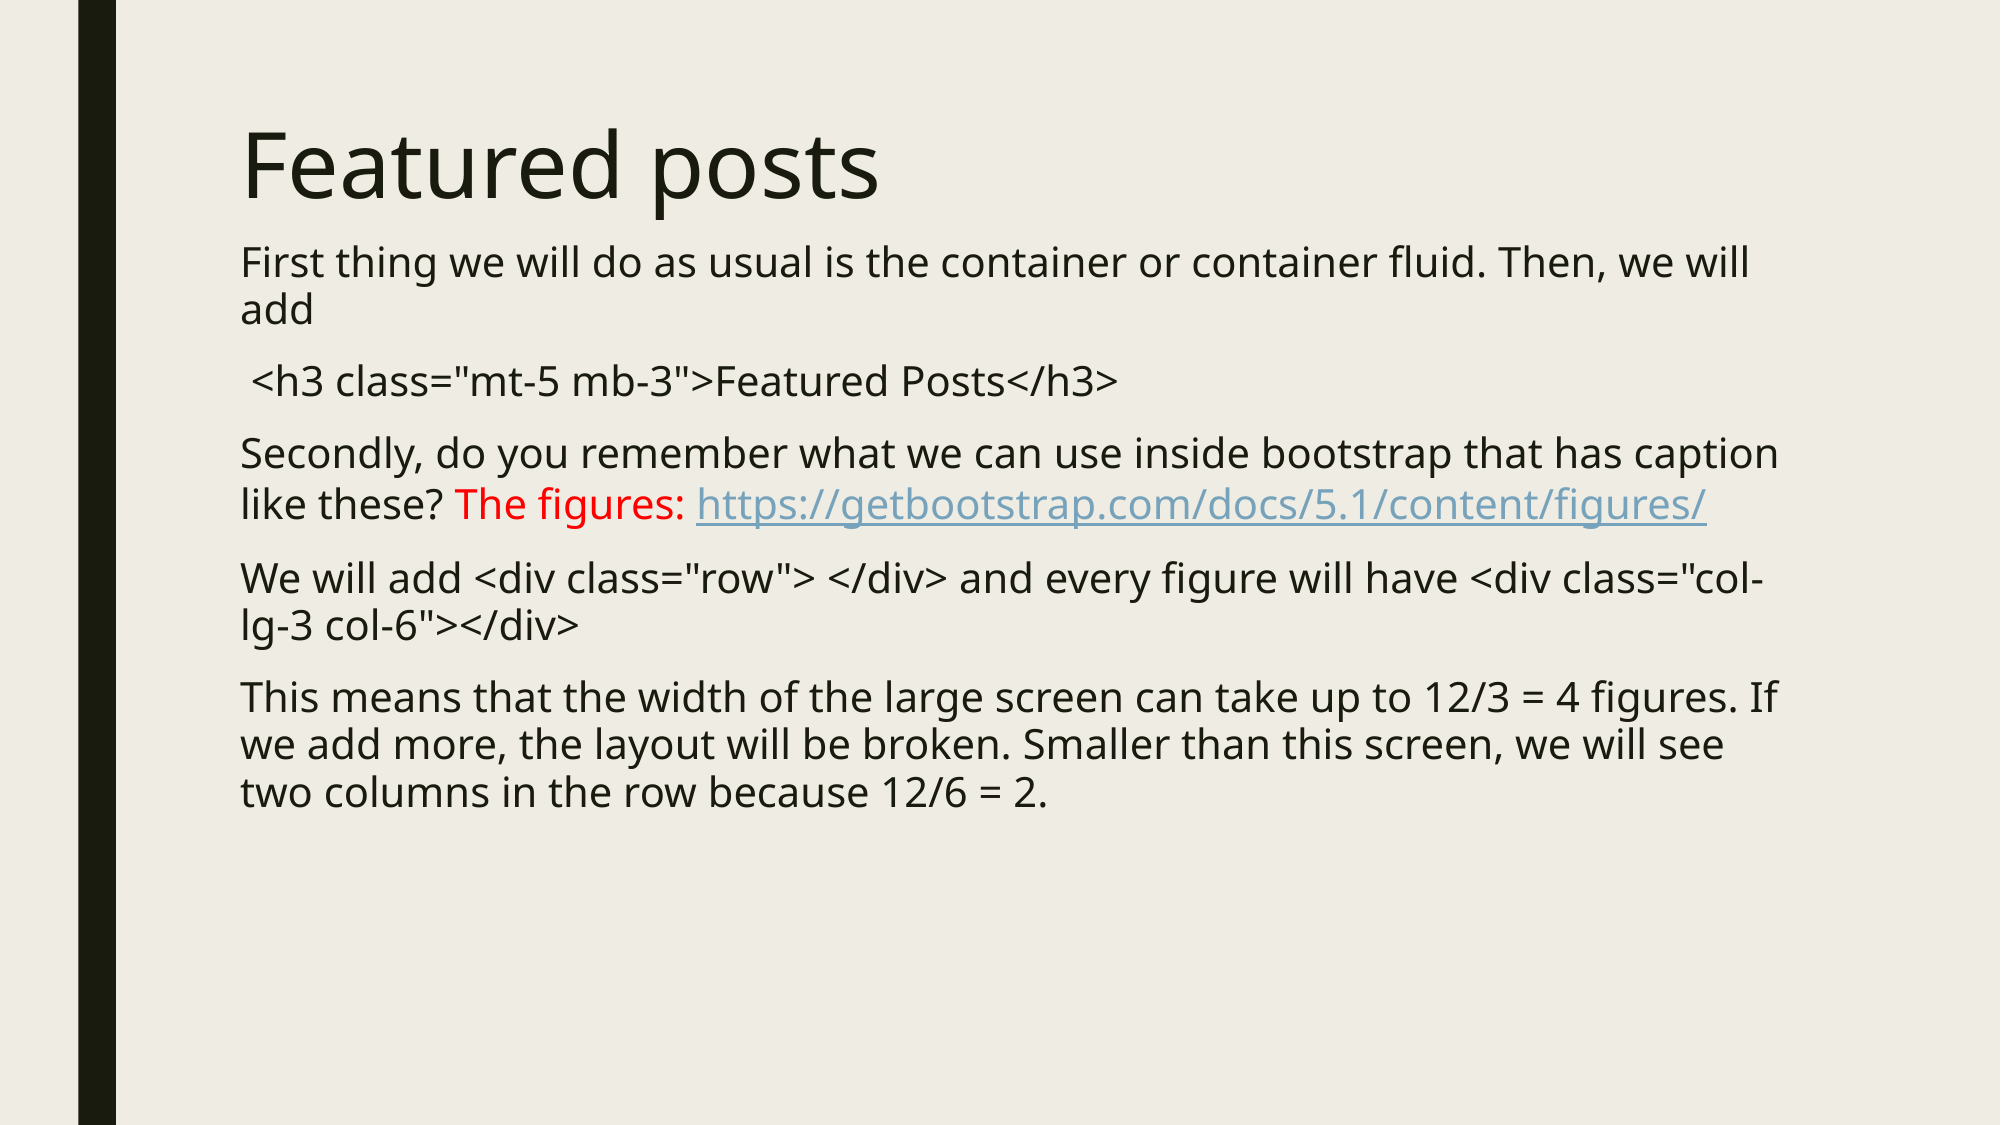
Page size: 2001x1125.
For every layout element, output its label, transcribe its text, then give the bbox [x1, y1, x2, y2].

title Featured posts [225, 112, 1800, 232]
list First thing we will do as usual is the container or container fluid. Then, we will add <h3 class="mt-5 mb-3">Featured Posts</h3> Secondly, do you remember what we can use inside bootstrap that has caption like these? The figures: https://getbootstrap.com/docs/5.1/content/figures/ We will add <div class="row"> </div> and every figure will have <div class="col-lg-3 col-6"></div> This means that the width of the large screen can take up to 12/3 = 4 figures. If we add more, the layout will be broken. Smaller than this screen, we will see two columns in the row because 12/6 = 2. [225, 232, 1800, 1125]
